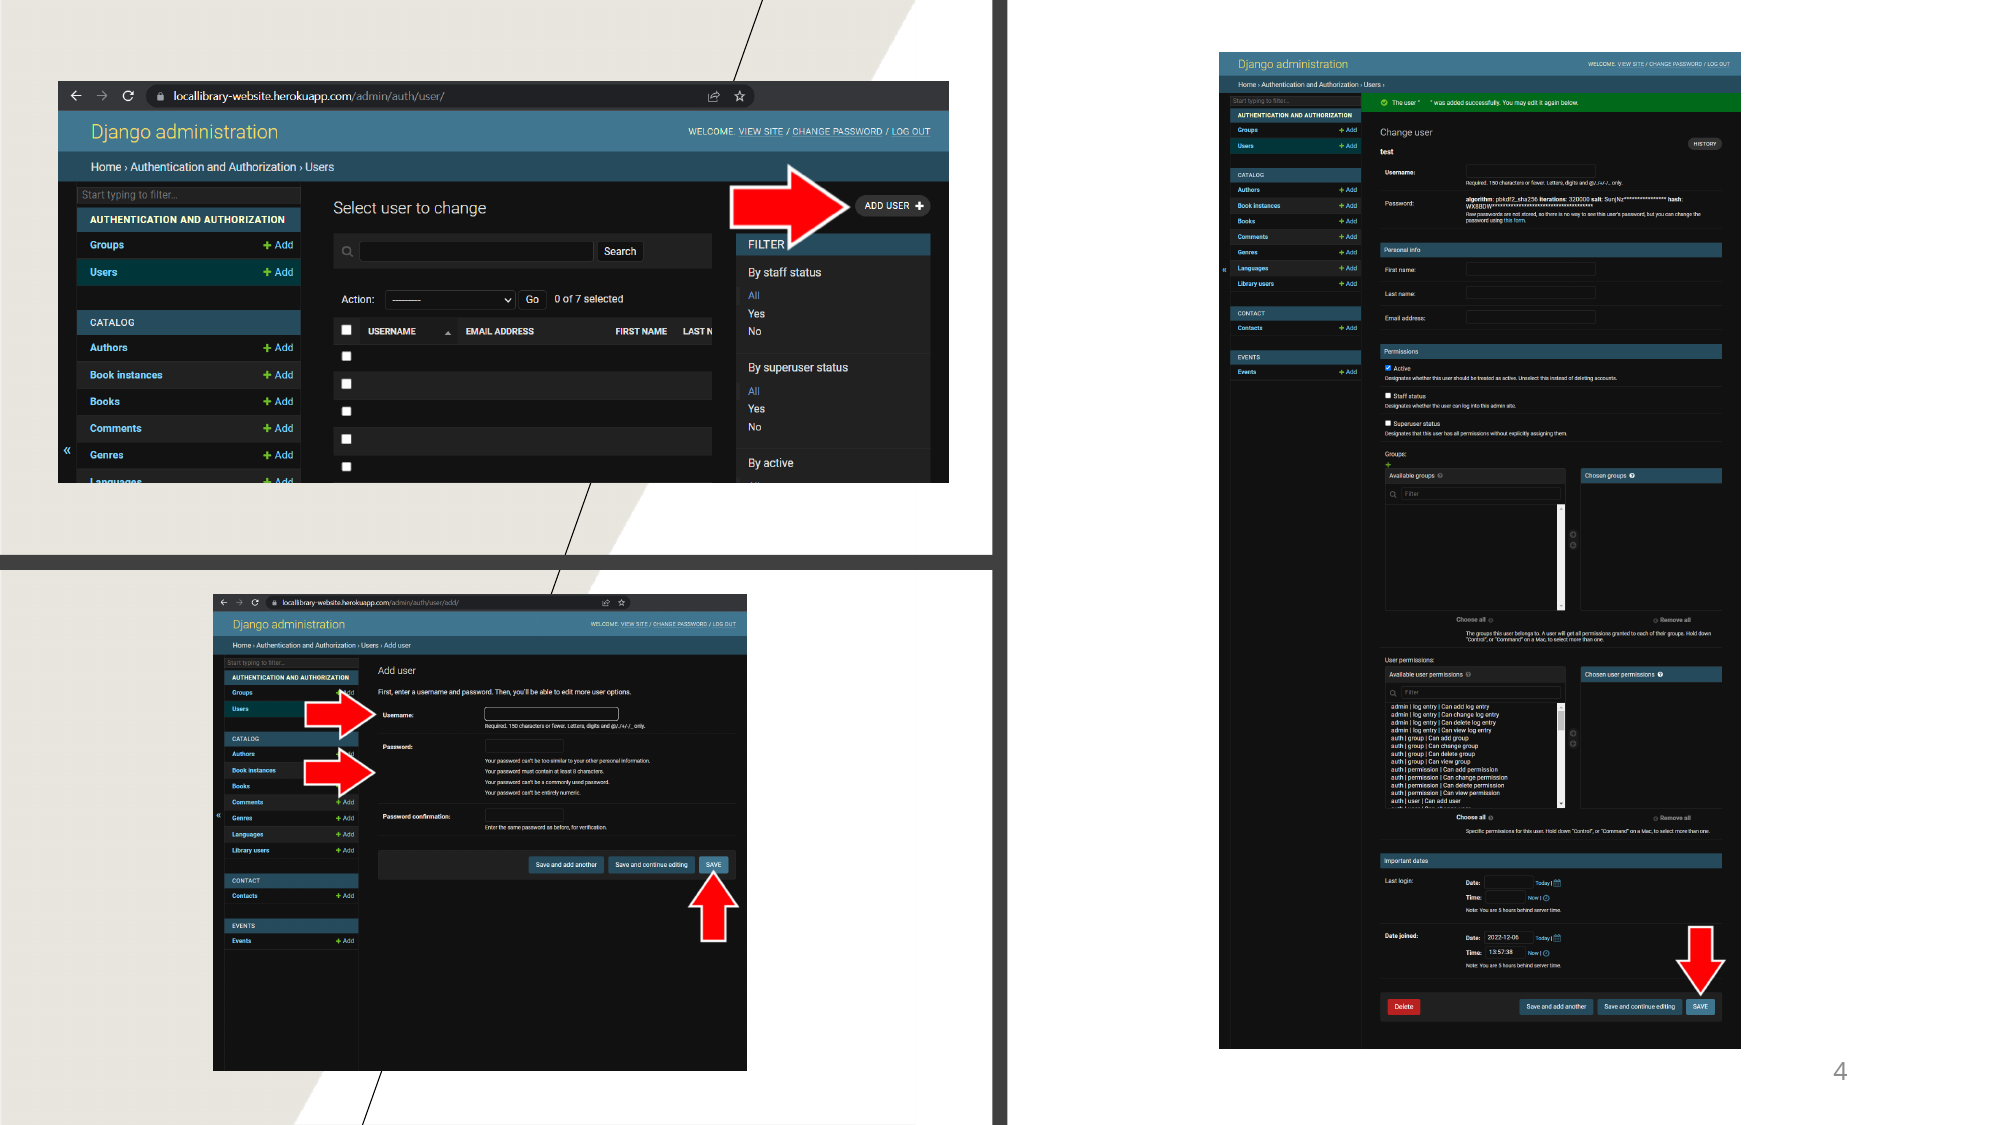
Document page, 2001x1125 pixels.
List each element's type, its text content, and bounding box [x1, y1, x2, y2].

text_box [0, 554, 1006, 571]
picture [1219, 52, 1741, 1049]
picture [0, 571, 916, 1125]
slide_number 4 [1412, 1042, 1863, 1103]
picture [0, 0, 949, 554]
text_box [991, 0, 1008, 1125]
